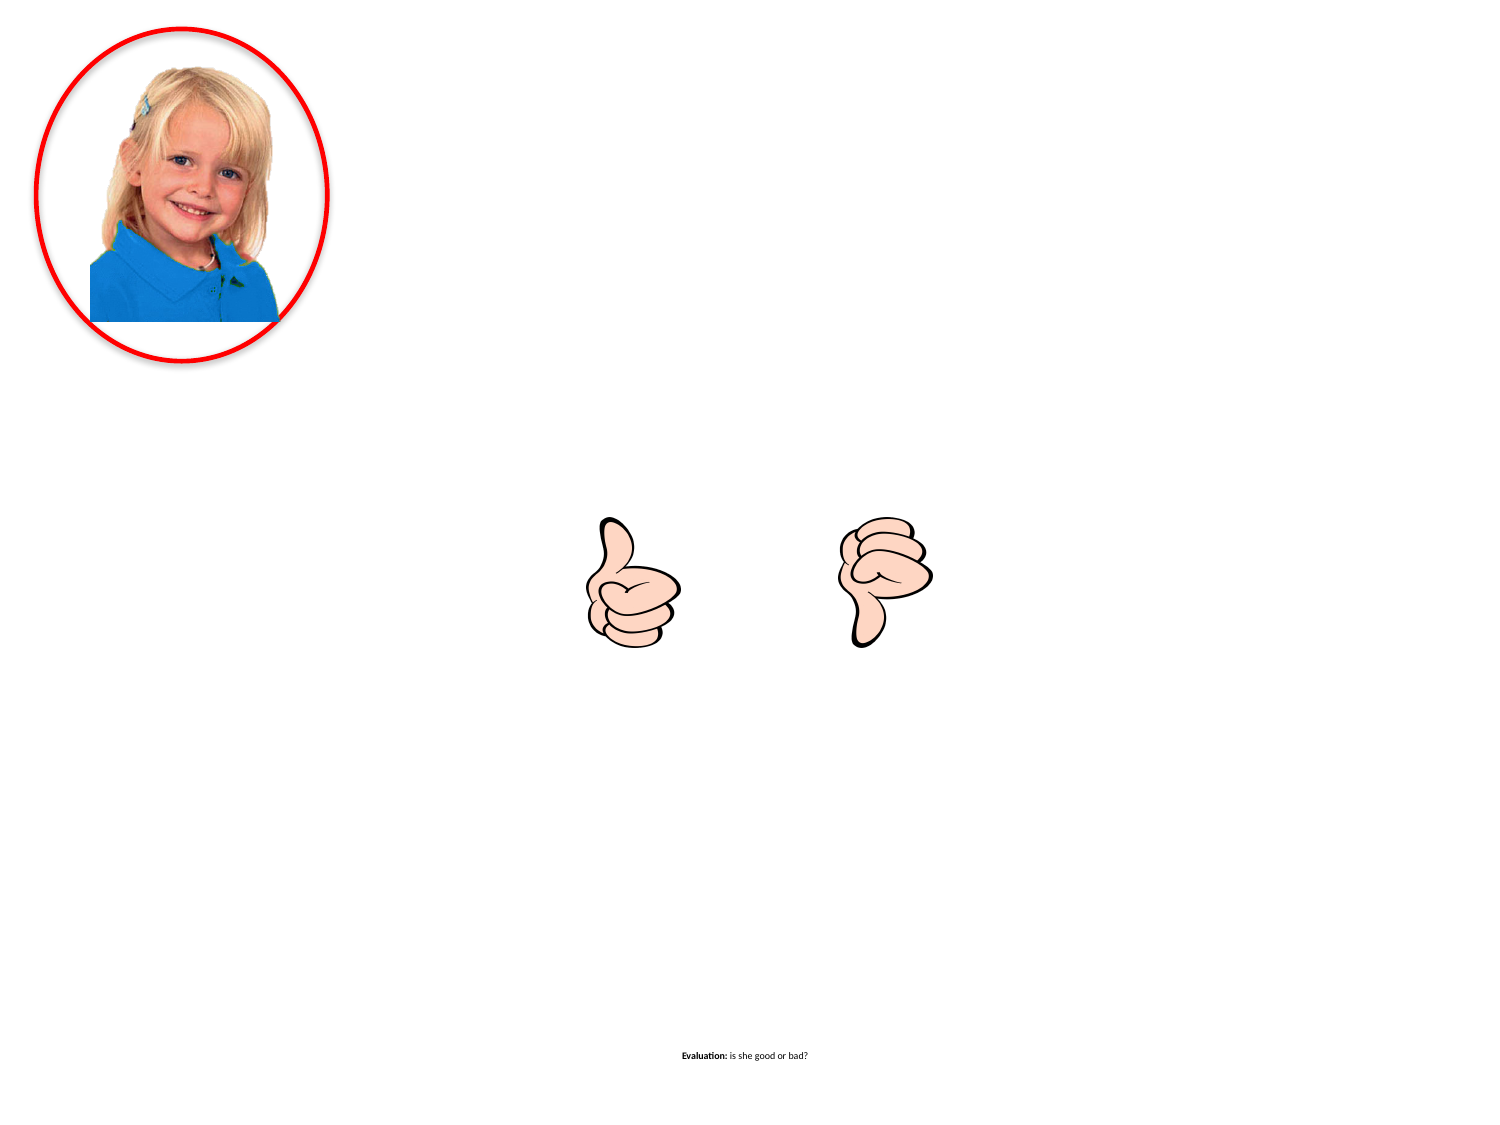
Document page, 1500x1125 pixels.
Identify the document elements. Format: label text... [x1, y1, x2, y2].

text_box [35, 28, 328, 362]
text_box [586, 517, 933, 648]
title Evaluation: is she good or bad? [26, 1041, 1465, 1095]
